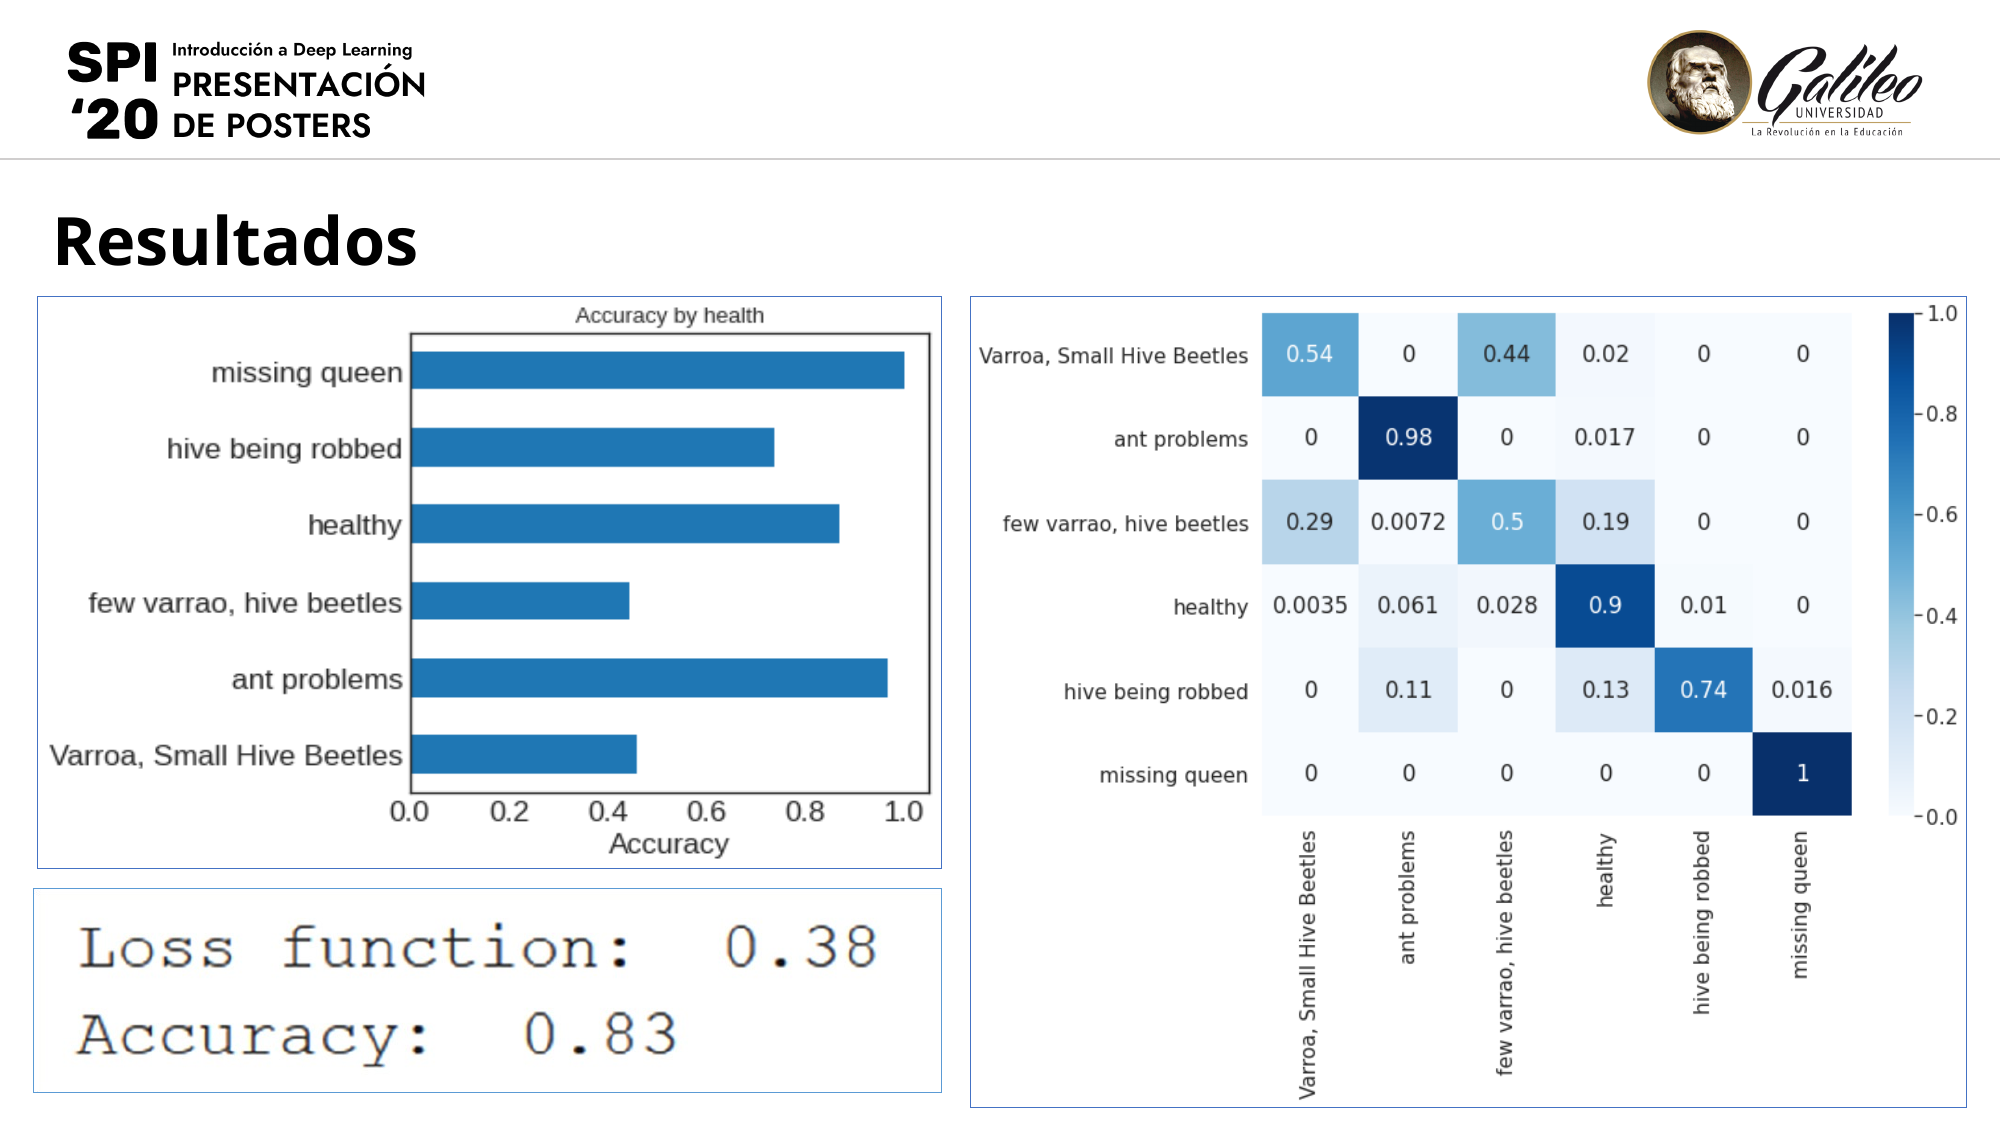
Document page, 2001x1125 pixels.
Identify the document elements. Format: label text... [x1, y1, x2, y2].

picture [1640, 27, 1929, 138]
picture [37, 296, 942, 869]
picture [57, 39, 436, 140]
text_box Resultados [37, 191, 1654, 287]
picture [33, 888, 942, 1093]
picture [970, 296, 1967, 1108]
